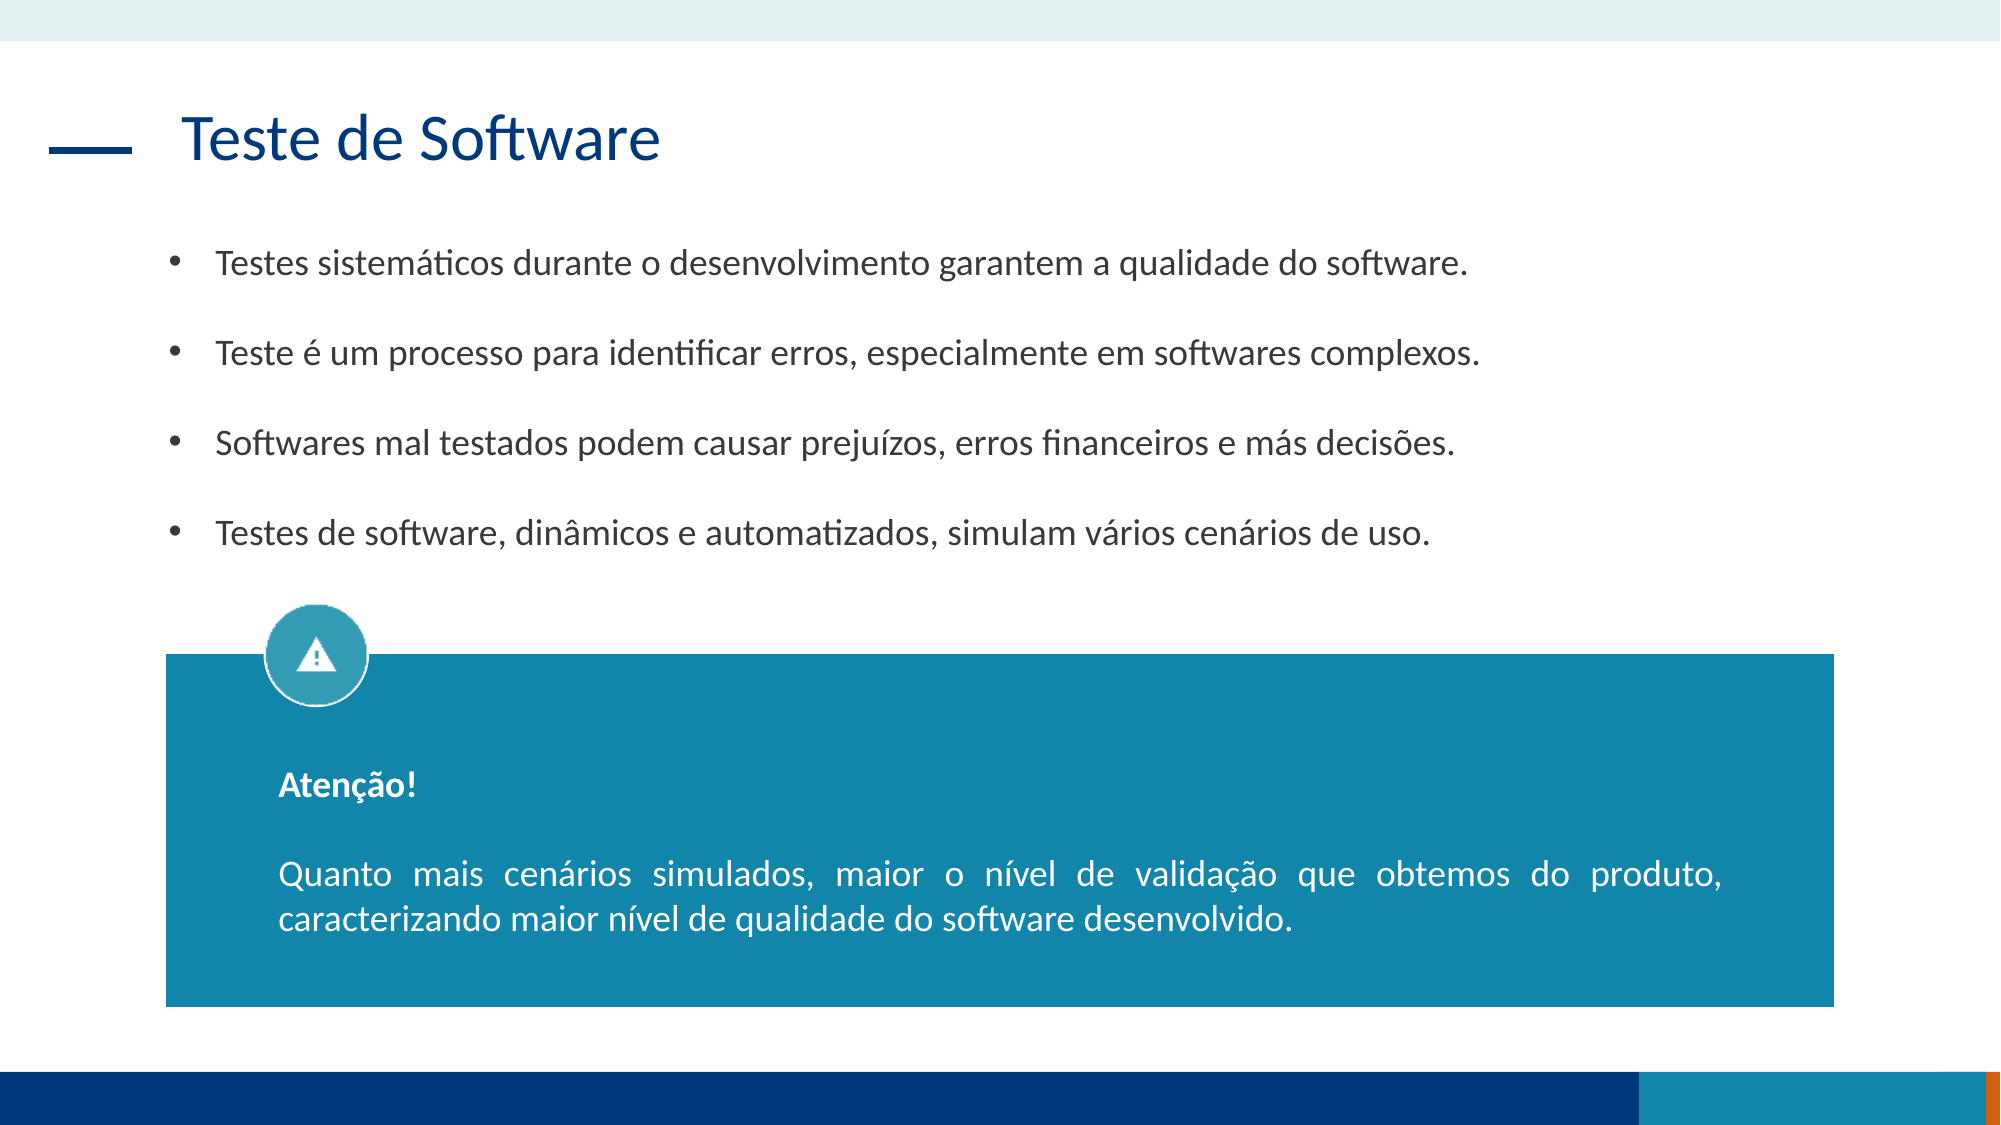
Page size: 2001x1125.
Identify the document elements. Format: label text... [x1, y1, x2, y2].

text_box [167, 602, 1833, 1006]
text_box Testes sistemáticos durante o desenvolvimento garantem a qualidade do software. Teste é um processo para identificar erros, especialmente em softwares complexos. Softwares mal testados podem causar prejuízos, erros financeiros e más decisões. Testes de software, dinâmicos e automatizados, simulam vários cenários de uso. [153, 231, 1833, 561]
list Teste de Software [167, 95, 1833, 231]
